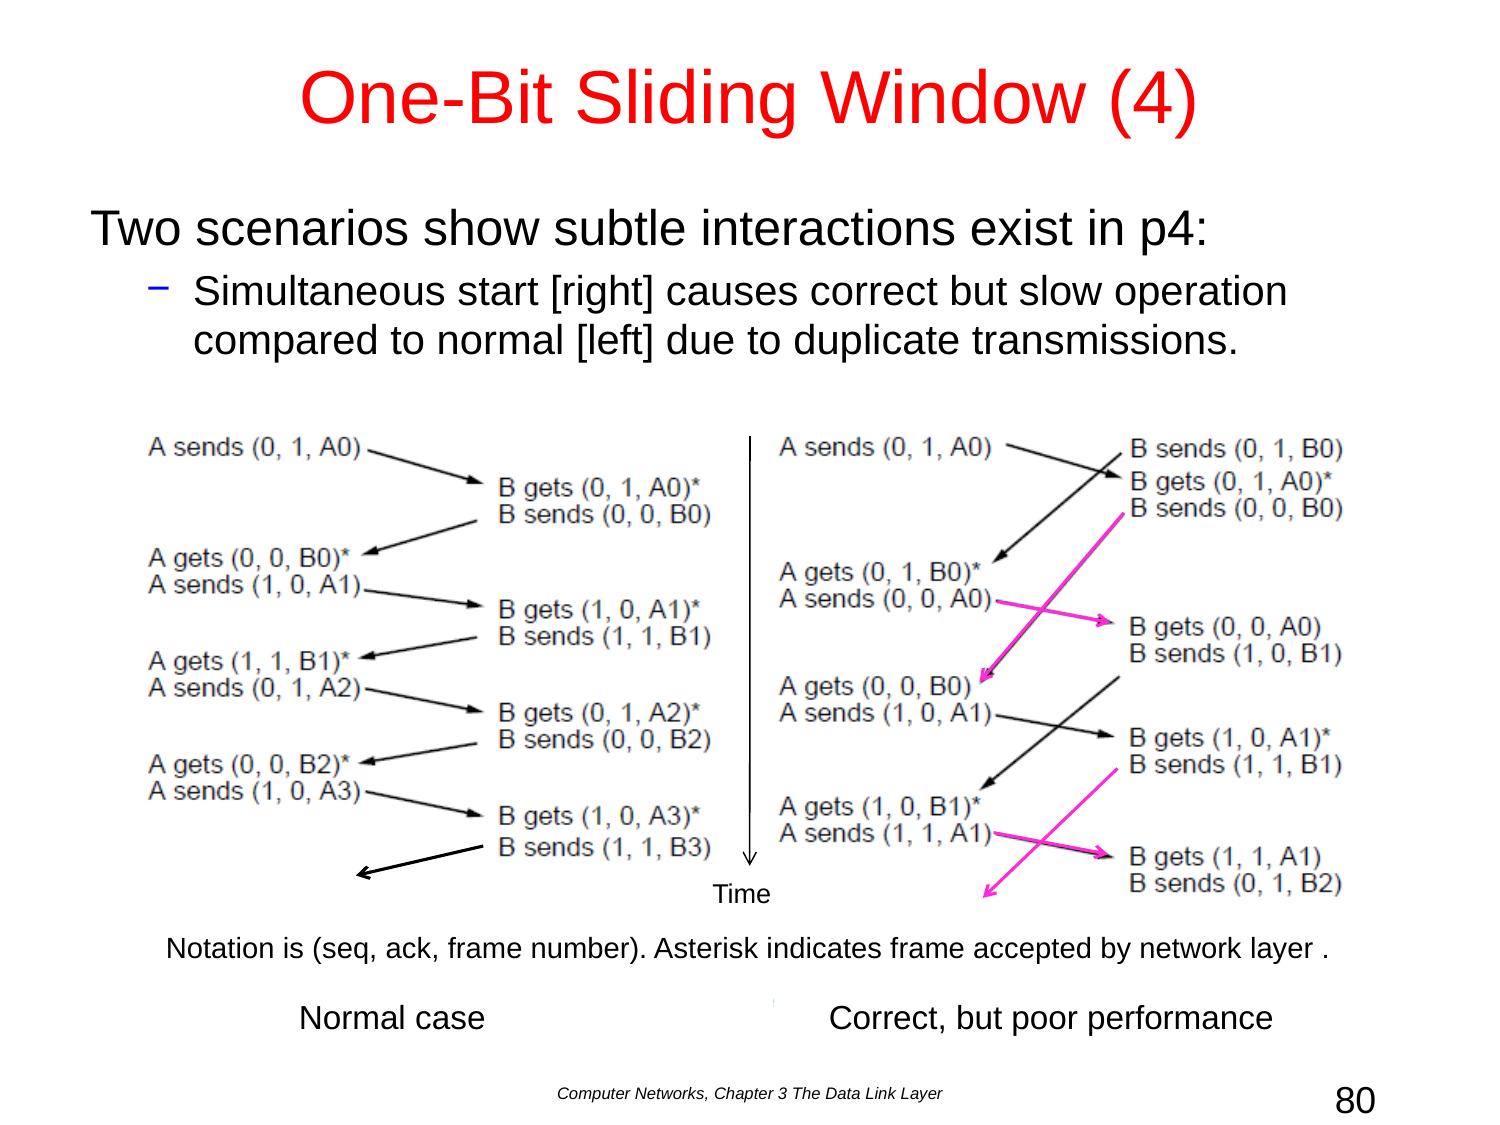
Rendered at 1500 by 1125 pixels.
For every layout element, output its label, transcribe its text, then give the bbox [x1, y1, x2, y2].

footer Computer Networks, Chapter 3 The Data Link Layer [0, 1074, 1500, 1125]
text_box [111, 421, 1389, 1045]
list Two scenarios show subtle interactions exist in p4: Simultaneous start [right] causes correct but slow operation compared to normal [left] due to duplicate transmissions. [75, 188, 1425, 986]
title One-Bit Sliding Window (4) [0, 0, 1500, 188]
